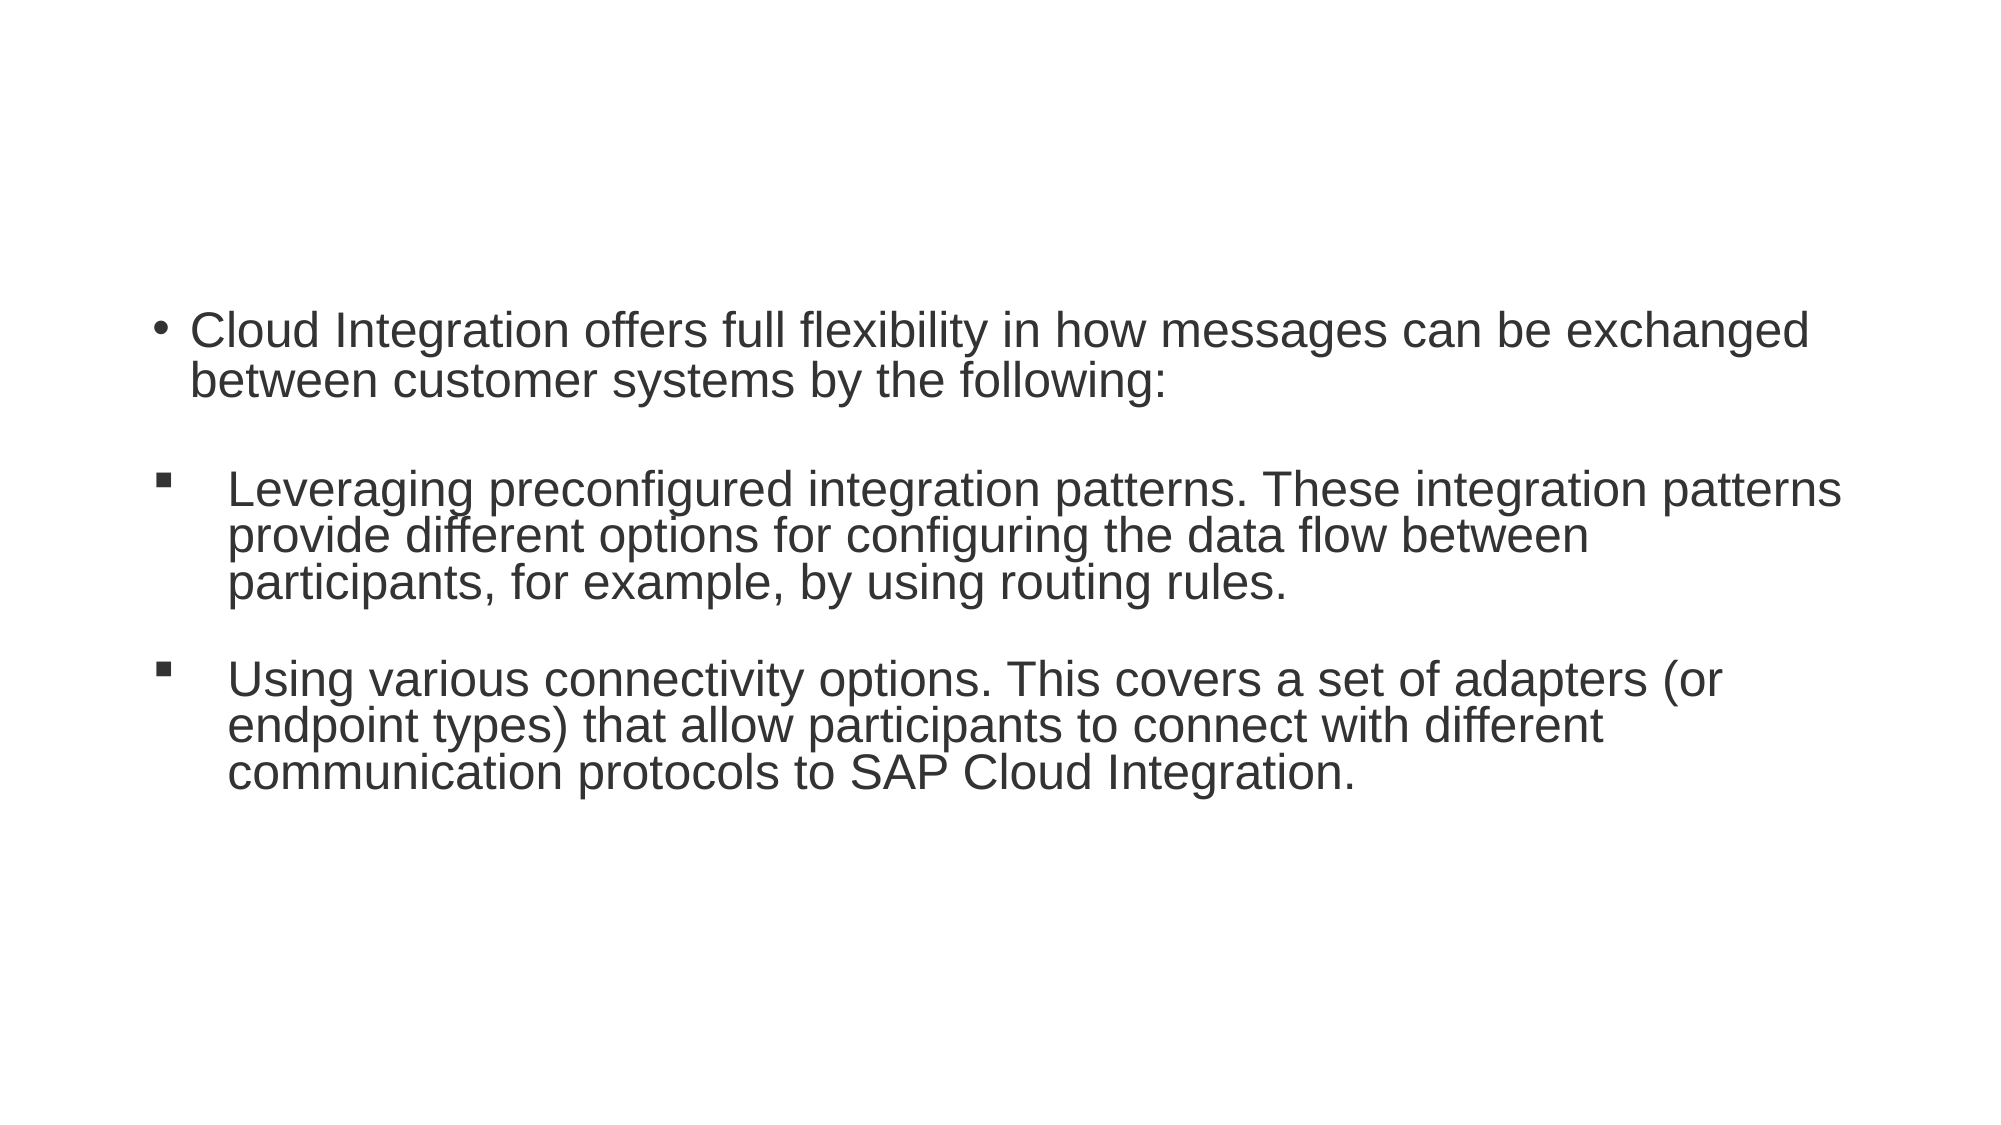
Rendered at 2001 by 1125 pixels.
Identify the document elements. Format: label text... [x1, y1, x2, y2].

list Cloud Integration offers full flexibility in how messages can be exchanged between customer systems by the following: Leveraging preconfigured integration patterns. These integration patterns provide different options for configuring the data flow between participants, for example, by using routing rules. Using various connectivity options. This covers a set of adapters (or endpoint types) that allow participants to connect with different communication protocols to SAP Cloud Integration. [137, 299, 1863, 1014]
